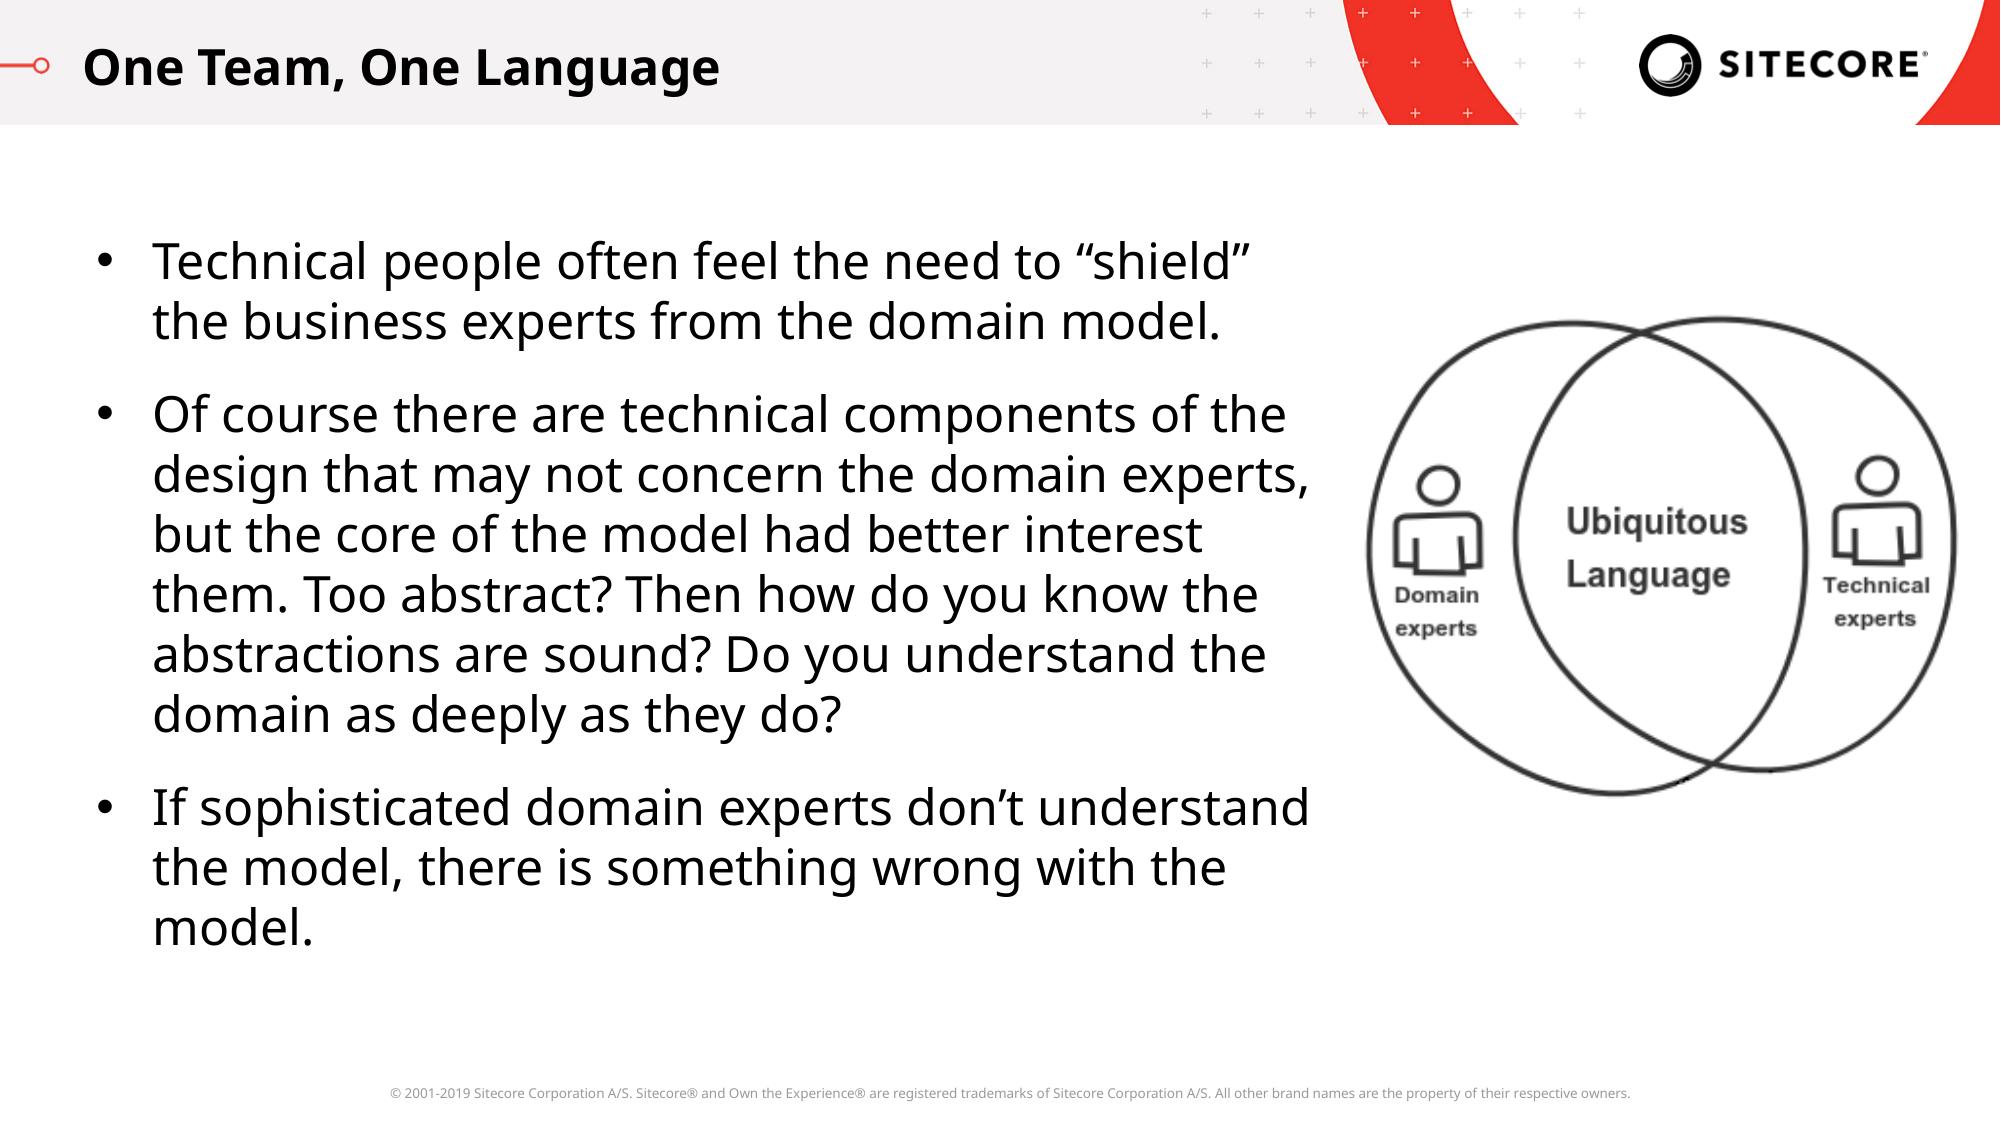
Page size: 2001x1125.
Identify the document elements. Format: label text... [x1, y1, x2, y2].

picture [0, 0, 2000, 125]
picture [1339, 300, 1984, 824]
list Technical people often feel the need to “shield” the business experts from the domain model. Of course there are technical components of the design that may not concern the domain experts, but the core of the model had better interest them. Too abstract? Then how do you know the abstractions are sound? Do you understand the domain as deeply as they do? If sophisticated domain experts don’t understand the model, there is something wrong with the model. [81, 221, 1340, 1004]
list One Team, One Language [68, 34, 1307, 101]
